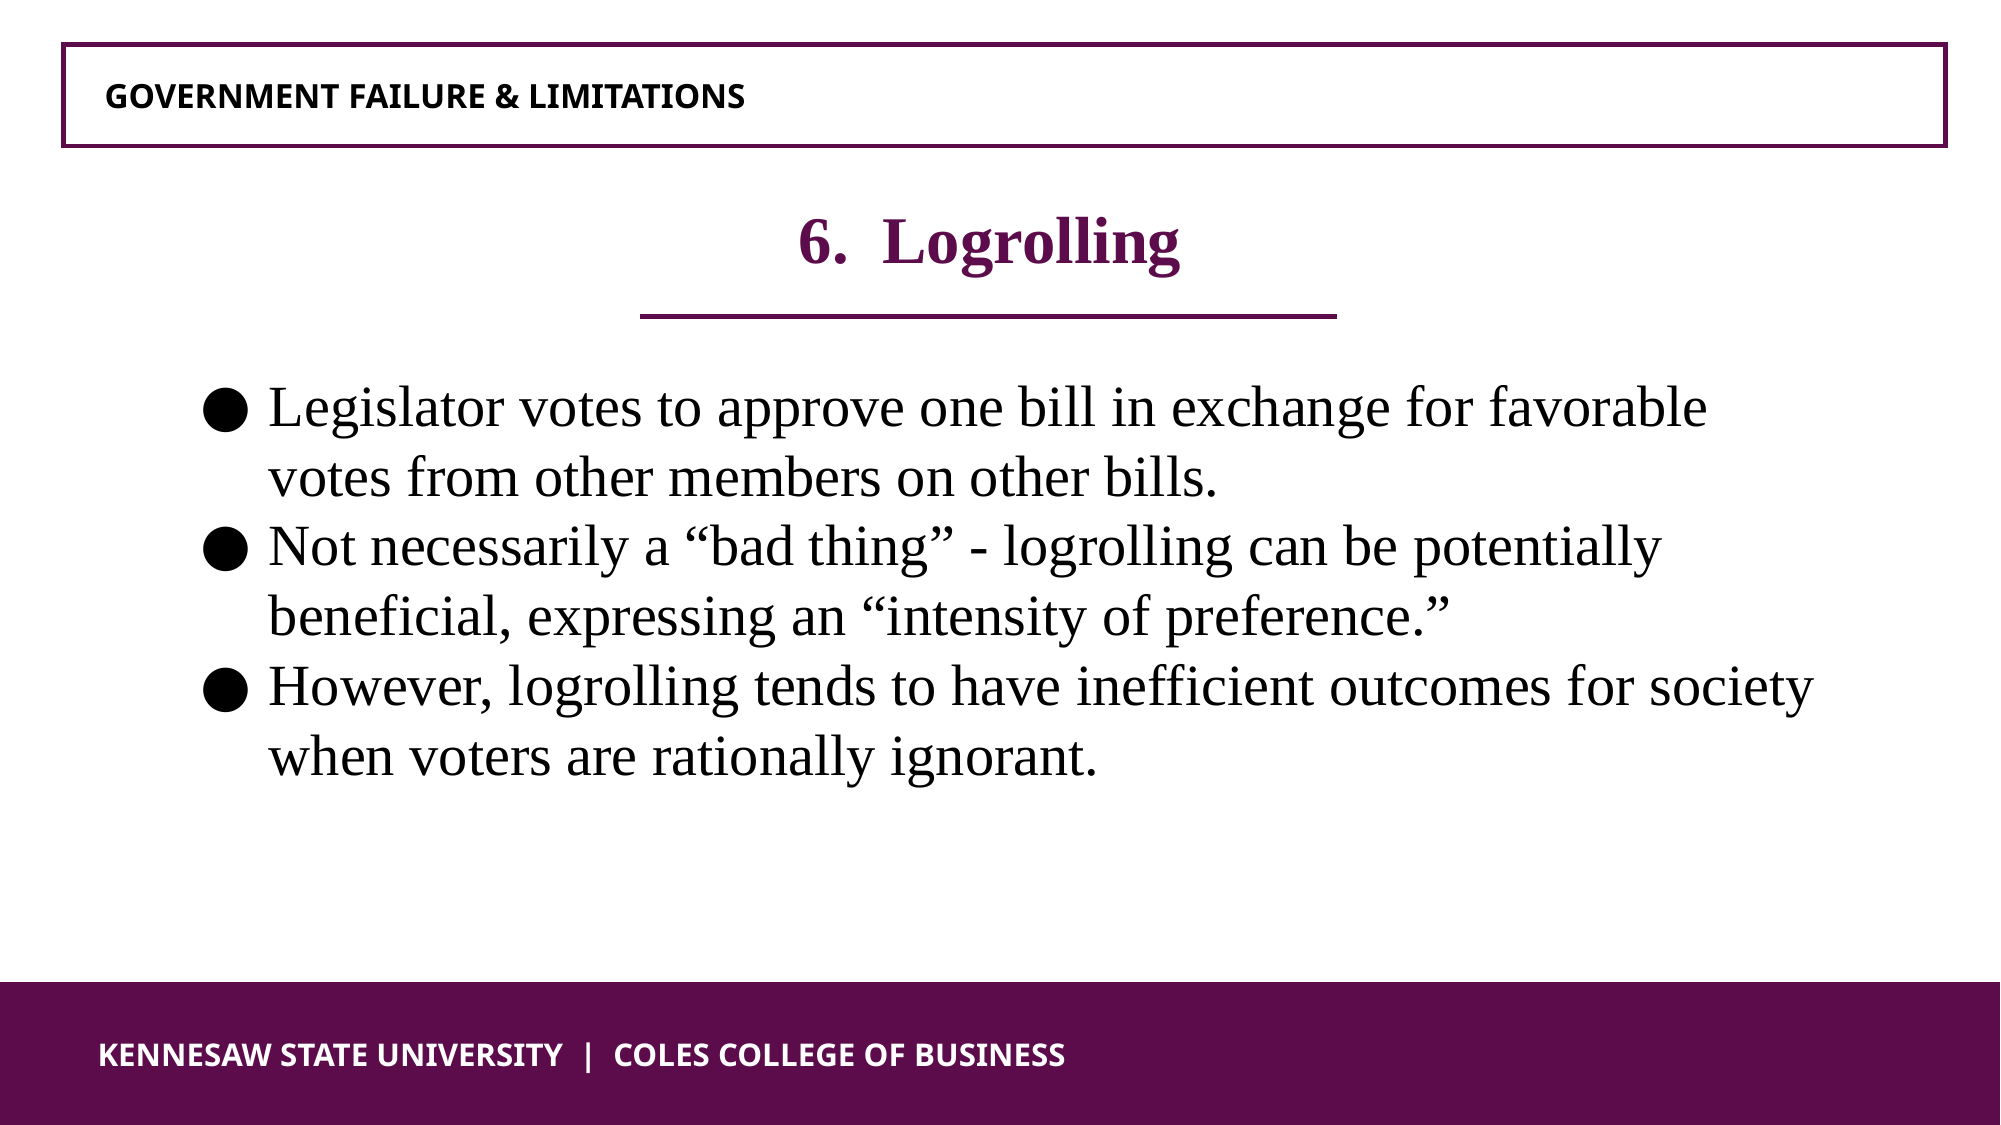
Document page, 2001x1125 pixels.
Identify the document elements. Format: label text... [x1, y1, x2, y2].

text_box KENNESAW STATE UNIVERSITY | COLES COLLEGE OF BUSINESS [0, 982, 2000, 1125]
text_box 6. Logrolling [0, 182, 1958, 339]
text_box GOVERNMENT FAILURE & LIMITATIONS [63, 44, 1946, 146]
text_box Legislator votes to approve one bill in exchange for favorable votes from other members on other bills. Not necessarily a “bad thing” - logrolling can be potentially beneficial, expressing an “intensity of preference.” However, logrolling tends to have inefficient outcomes for society when voters are rationally ignorant. [103, 352, 1832, 919]
